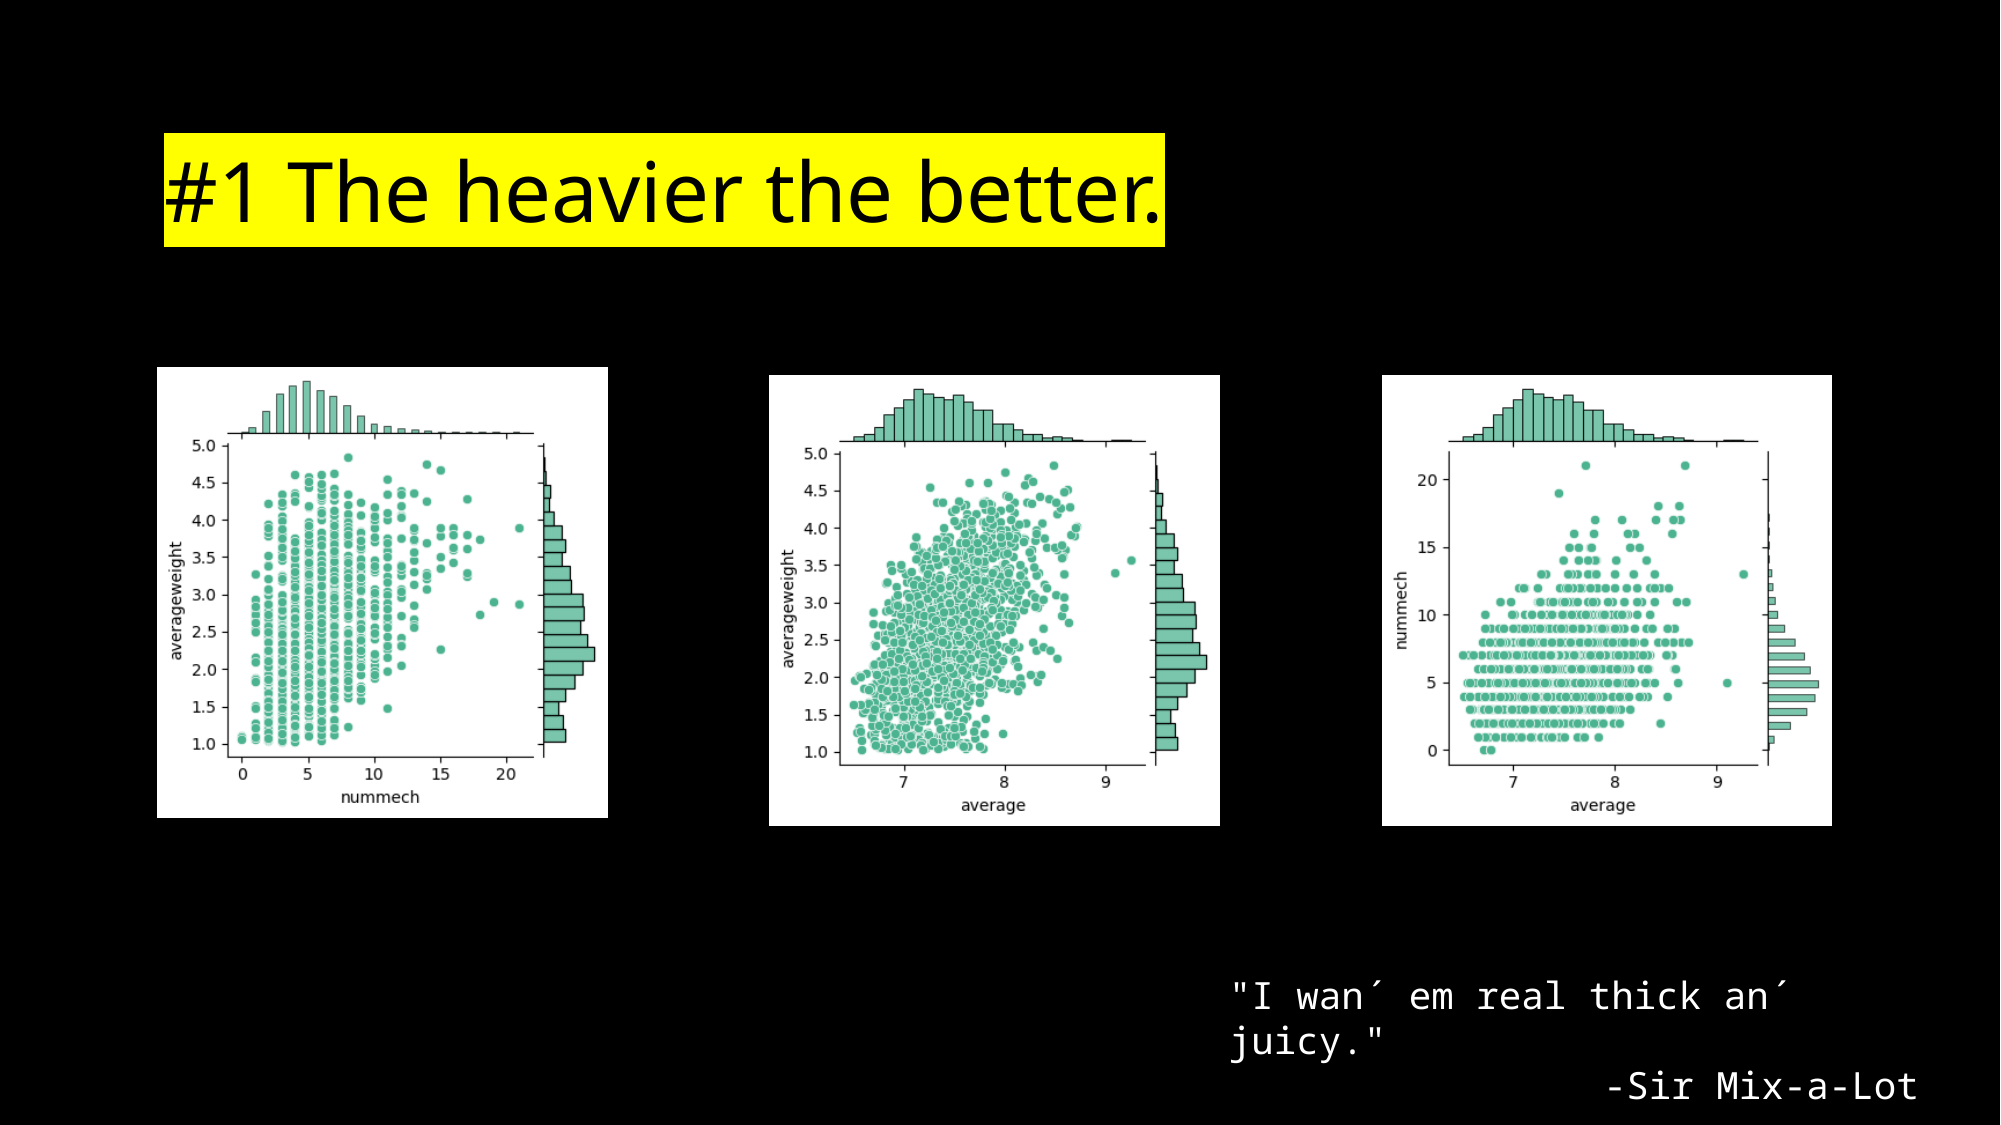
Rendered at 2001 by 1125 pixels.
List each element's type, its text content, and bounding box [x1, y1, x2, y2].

text_box "I wan´ em real thick an´ juicy." -Sir Mix-a-Lot [1138, 964, 1952, 1115]
picture [769, 375, 1220, 826]
title #1 The heavier the better. [149, 83, 1707, 247]
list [1382, 375, 1832, 826]
picture [157, 367, 608, 818]
